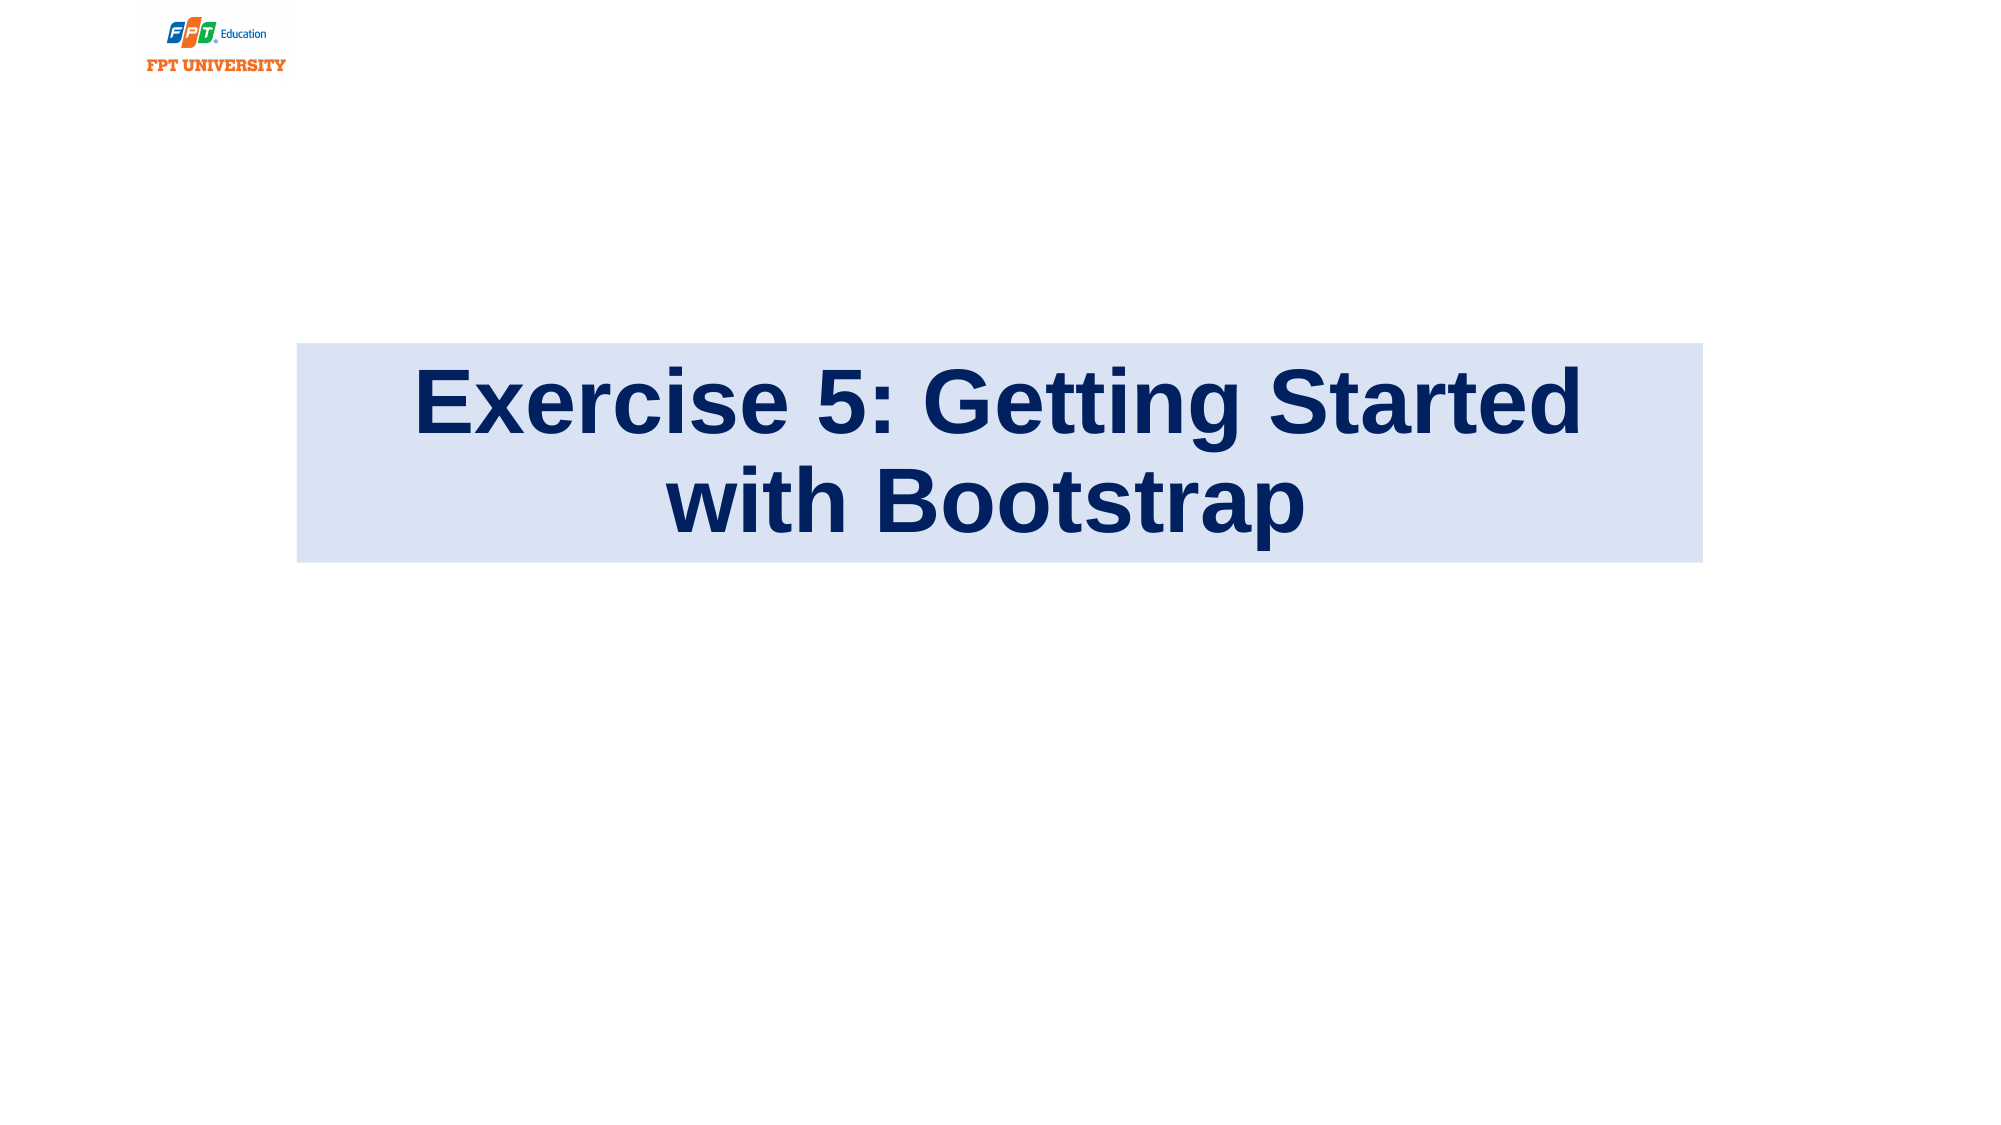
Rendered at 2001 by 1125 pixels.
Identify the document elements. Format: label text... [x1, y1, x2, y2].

picture [137, 1, 291, 86]
text_box Exercise 5: Getting Started with Bootstrap [296, 343, 1703, 563]
